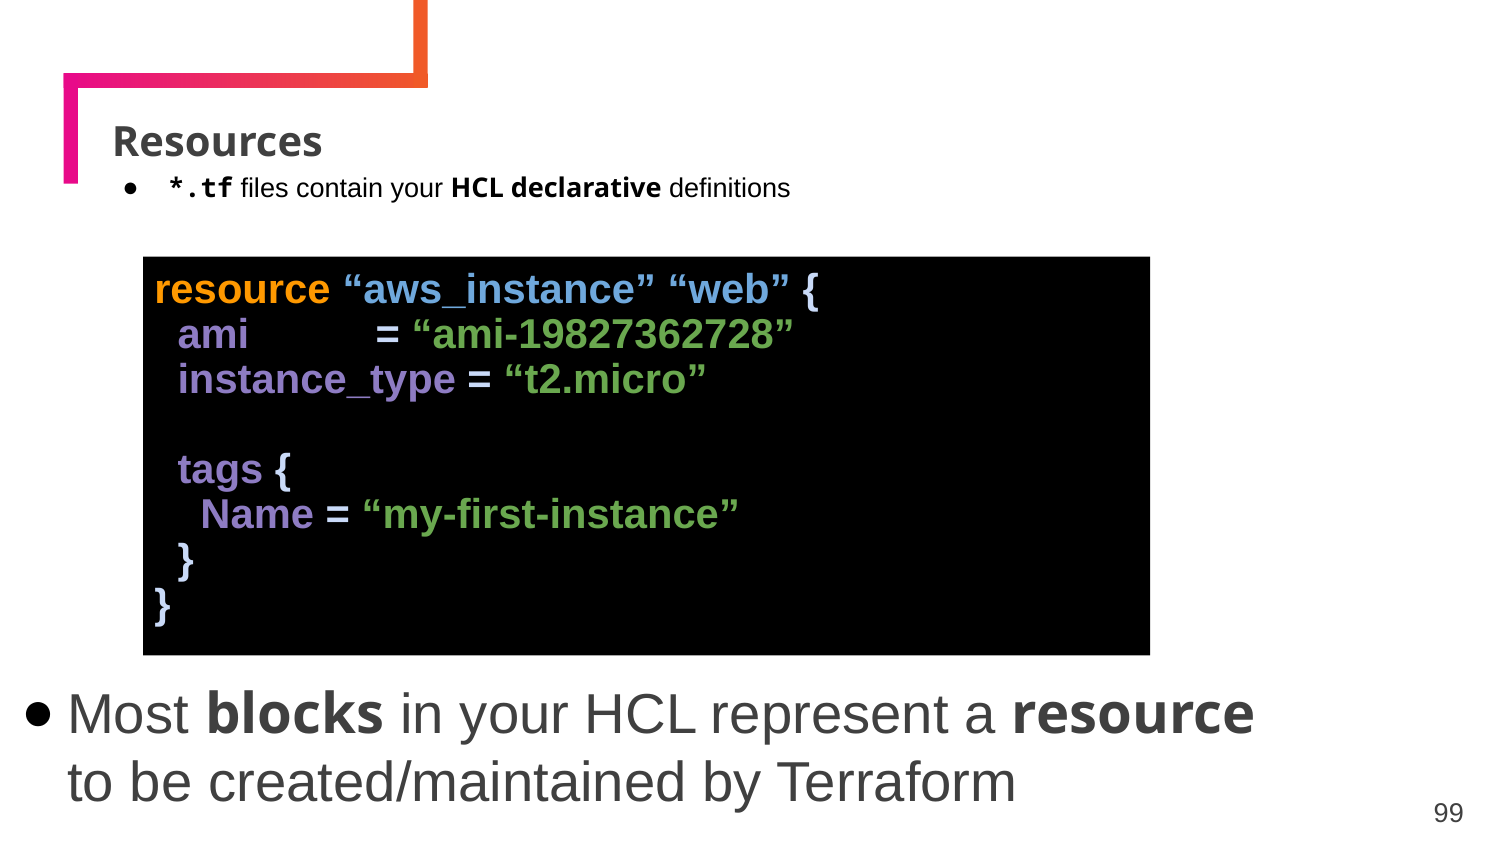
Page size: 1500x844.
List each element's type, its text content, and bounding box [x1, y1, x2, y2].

slide_number 99 [1403, 779, 1494, 844]
text_box resource “aws_instance” “web” { ami = “ami-19827362728” instance_type = “t2.micro” tags { Name = “my-first-instance” } } [143, 256, 1151, 656]
subtitle *.tf files contain your HCL declarative definitions [100, 168, 1352, 690]
list Most blocks in your HCL represent a resource to be created/maintained by Terraform [0, 671, 1294, 765]
title Resources [100, 117, 1455, 169]
